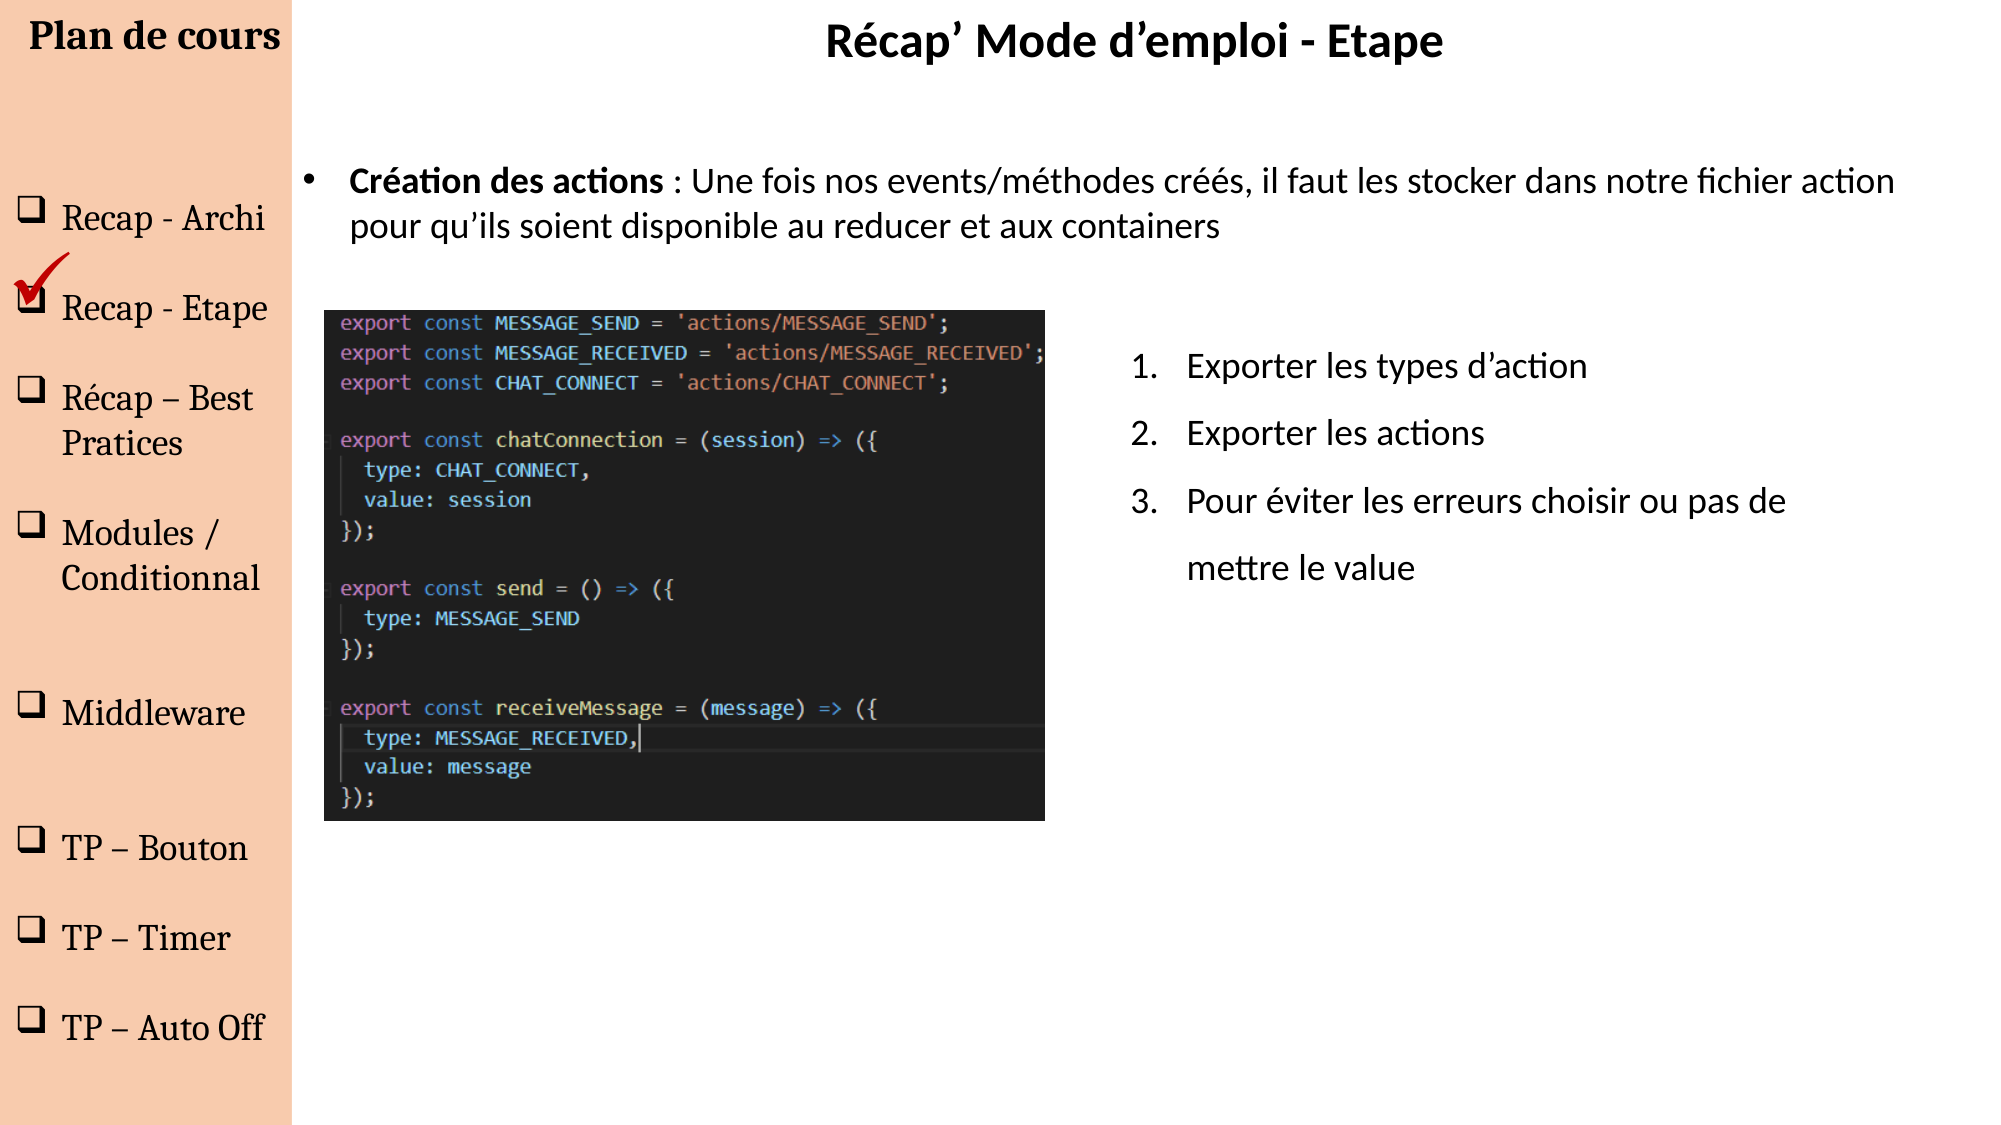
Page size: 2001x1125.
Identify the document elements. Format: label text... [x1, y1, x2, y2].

text_box Création des actions : Une fois nos events/méthodes créés, il faut les stocker dans notre fichier action pour qu’ils soient disponible au reducer et aux containers [287, 149, 1944, 254]
picture [324, 310, 1045, 821]
text_box Exporter les types d’action Exporter les actions Pour éviter les erreurs choisir ou pas de mettre le value [1115, 310, 1819, 664]
text_box [0, 239, 202, 354]
text_box Récap’ Mode d’emploi - Etape [292, 0, 2000, 75]
